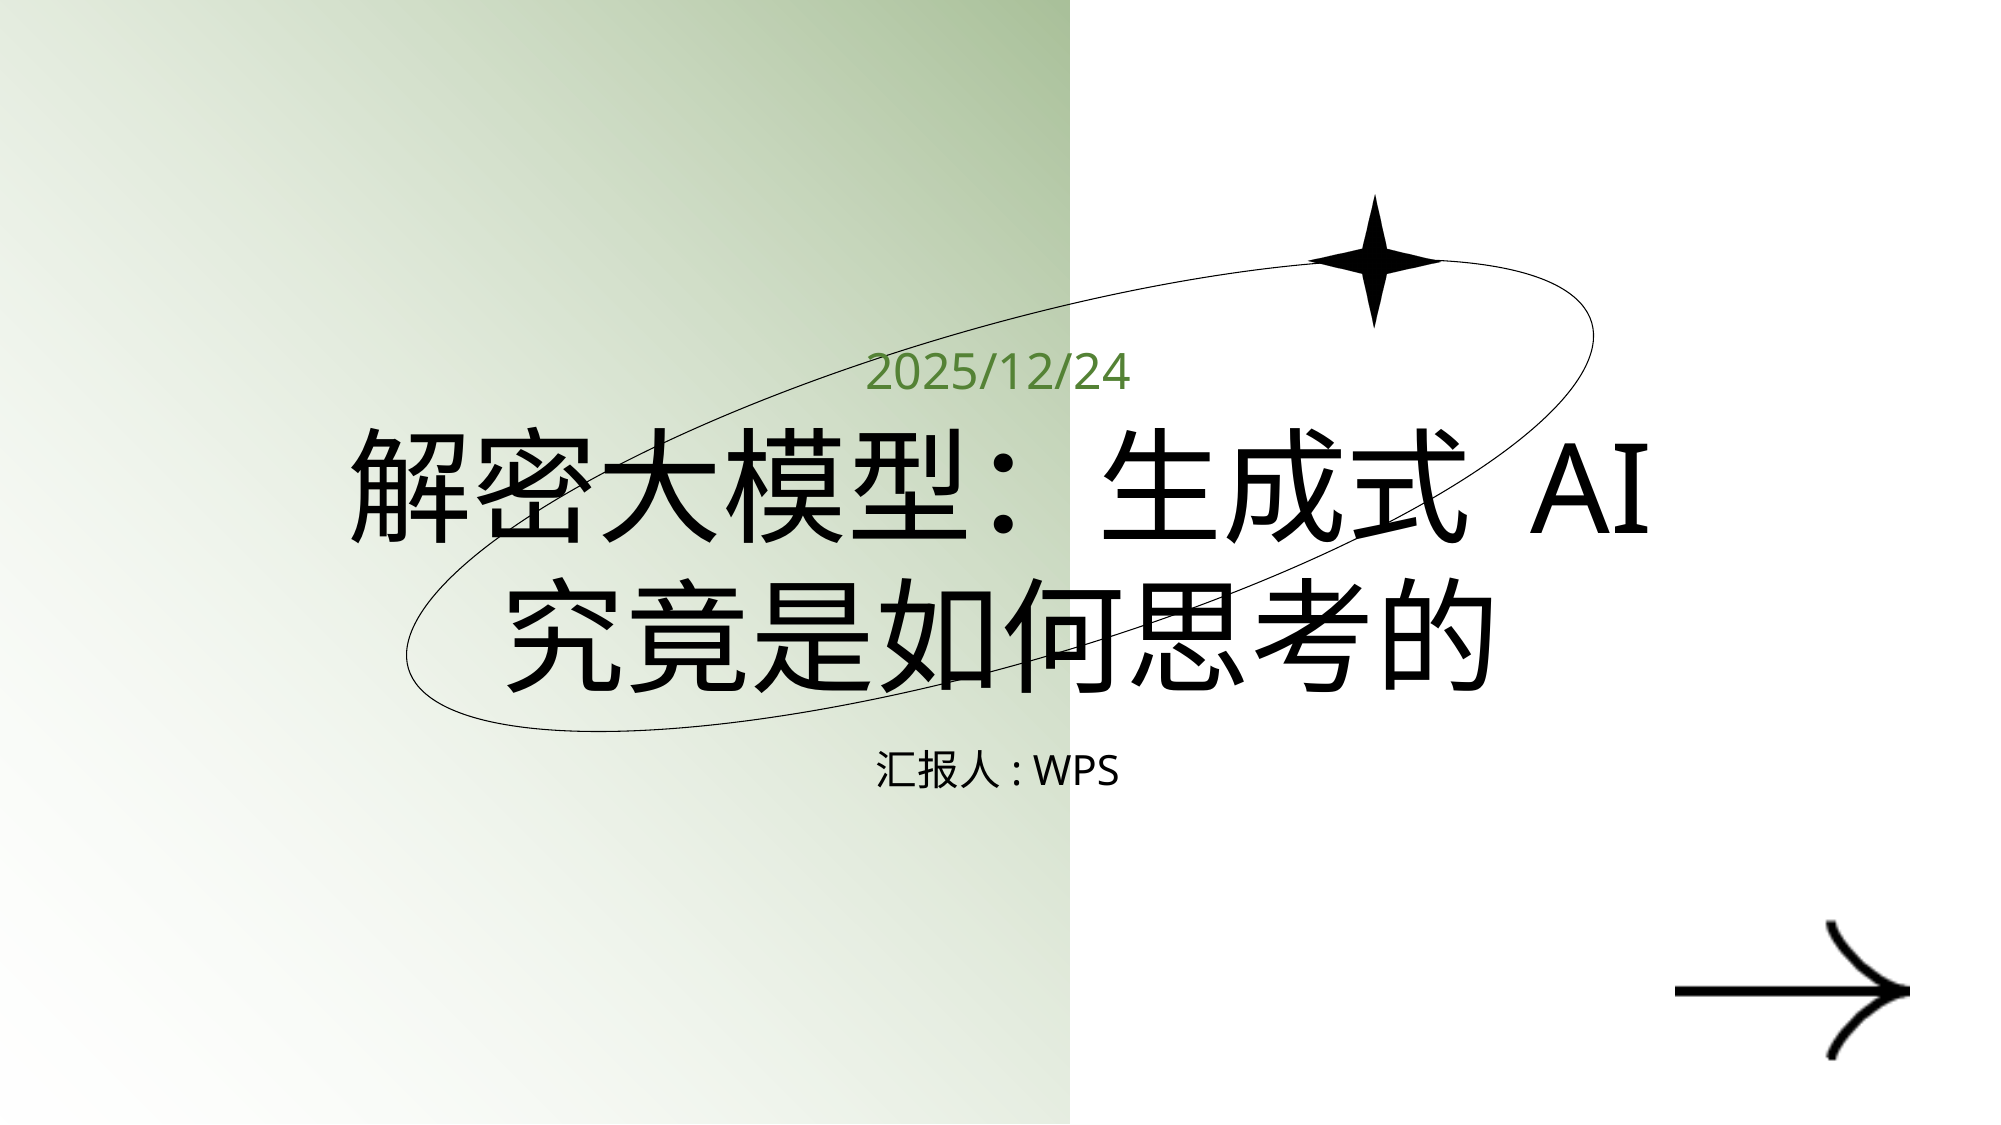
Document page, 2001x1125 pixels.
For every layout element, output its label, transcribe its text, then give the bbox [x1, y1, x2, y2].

list 2025/12/24 [351, 324, 1644, 400]
picture [1240, 127, 1509, 324]
picture [1675, 874, 1910, 1110]
title 解密大模型：生成式 AI 究竟是如何思考的 [312, 408, 1688, 717]
list 汇报人: WPS [789, 725, 1207, 813]
